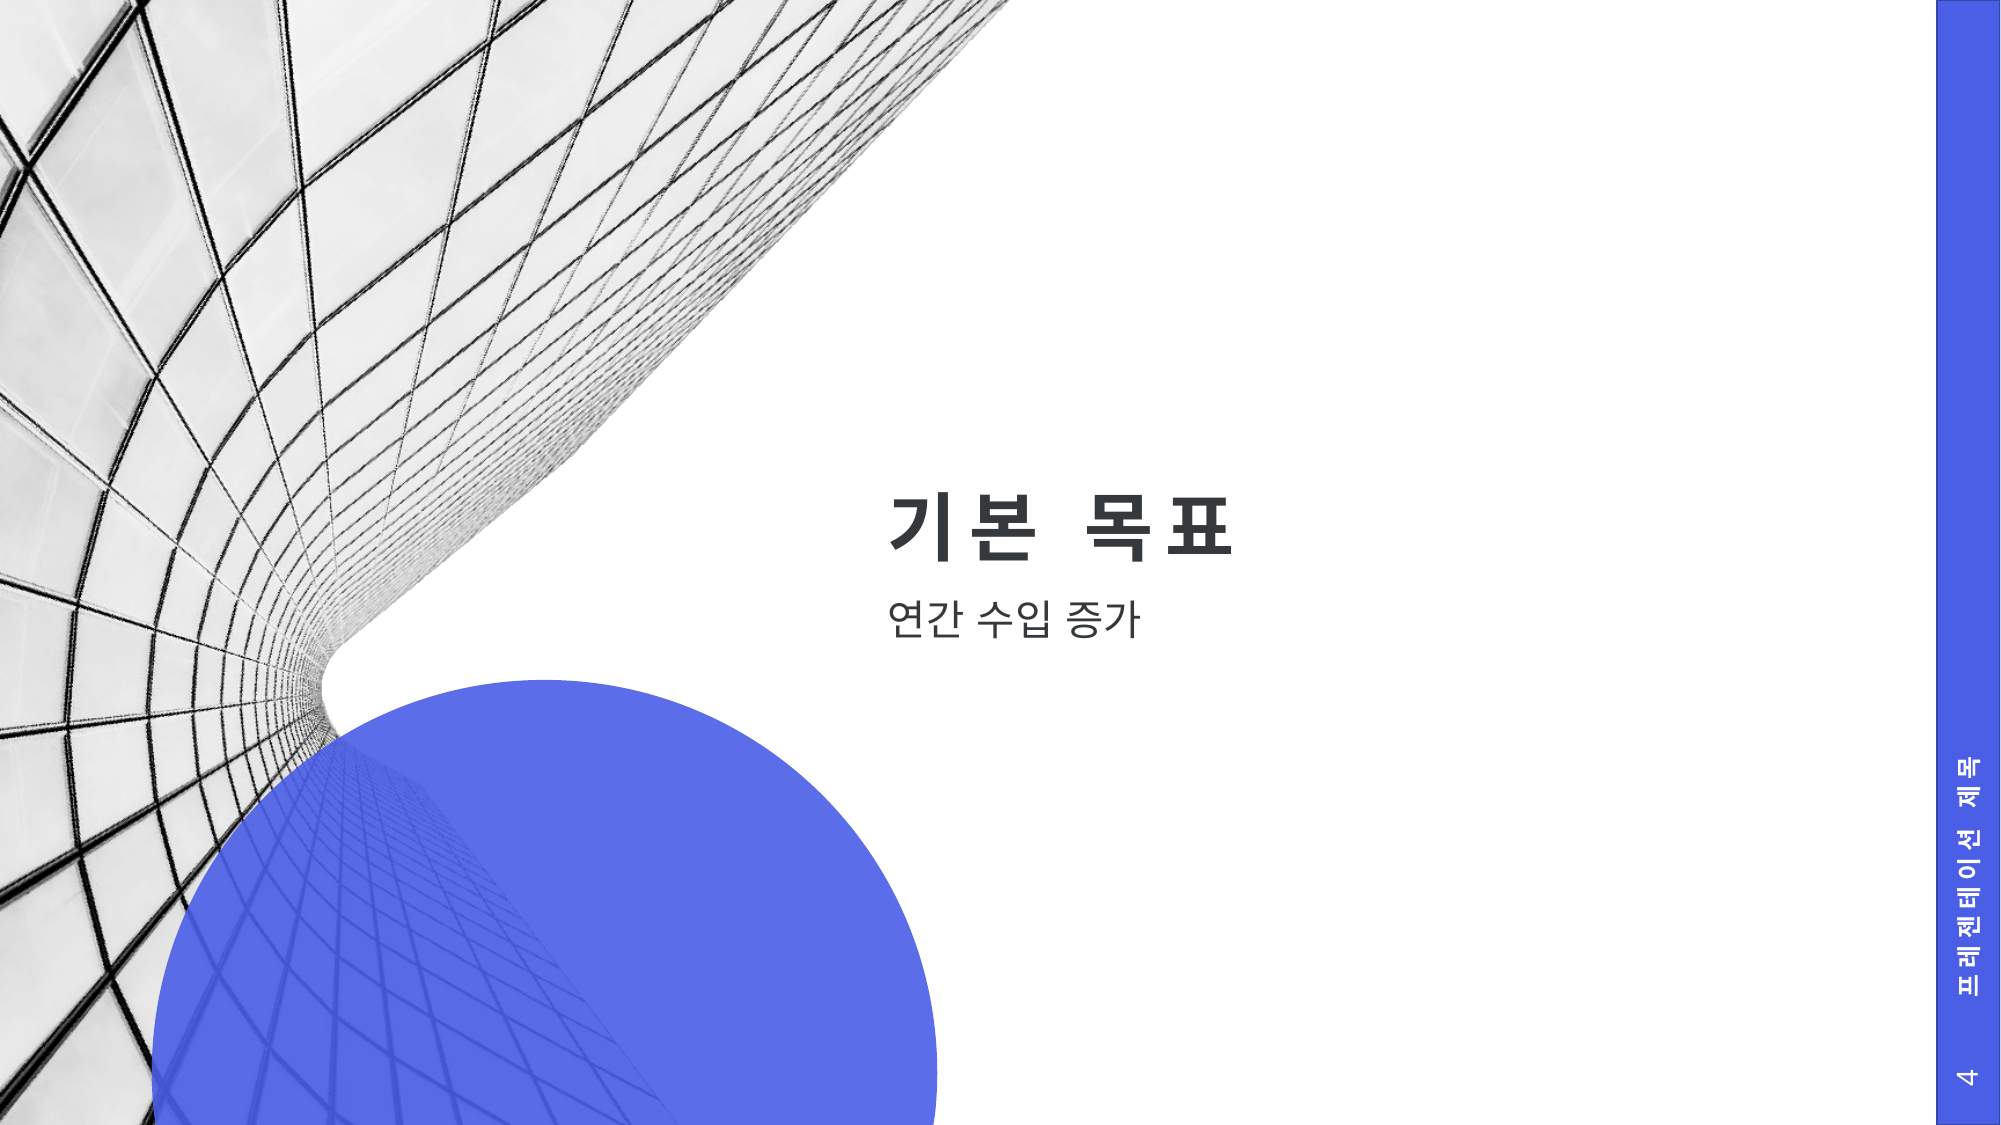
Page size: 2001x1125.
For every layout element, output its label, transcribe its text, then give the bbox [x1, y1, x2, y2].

slide_number 4 [1937, 1032, 2000, 1125]
footer 프레젠테이션 제목 [1937, 0, 2000, 1032]
title 기본 목표 [888, 335, 1878, 569]
subtitle 연간 수입 증가 [888, 569, 1878, 748]
